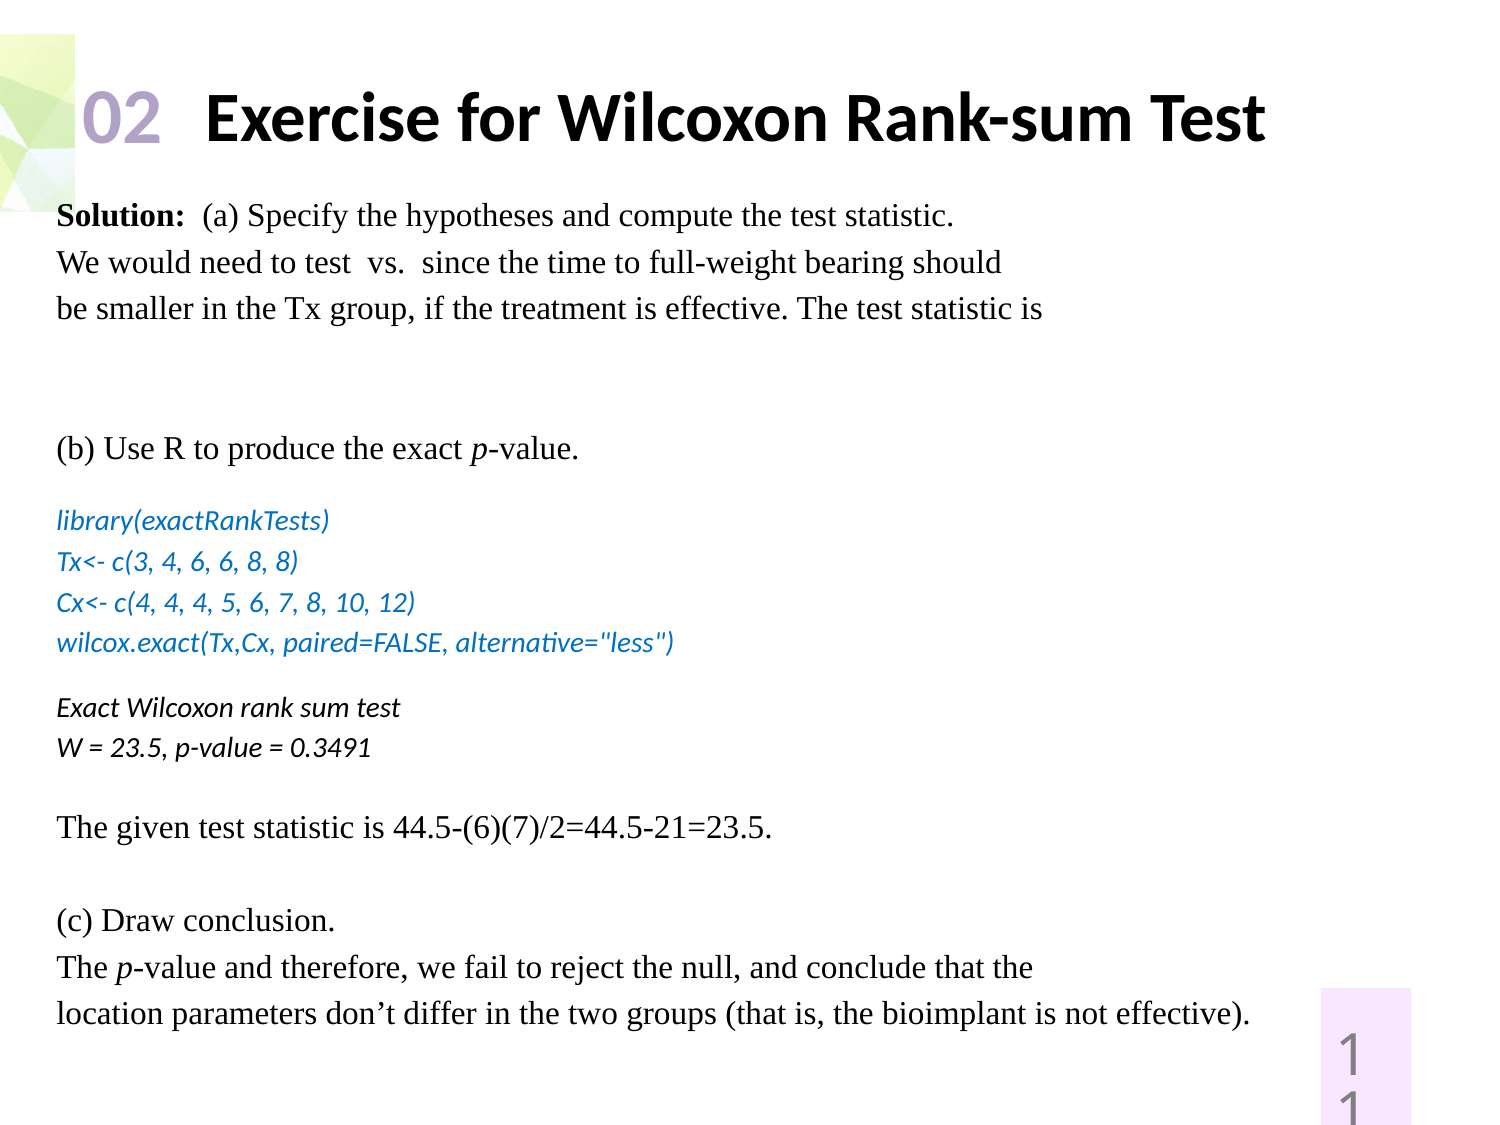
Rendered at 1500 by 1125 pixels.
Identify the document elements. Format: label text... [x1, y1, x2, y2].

picture [0, 0, 1500, 1125]
title Exercise for Wilcoxon Rank-sum Test [61, 47, 1319, 178]
text_box 11 [1320, 988, 1412, 1125]
